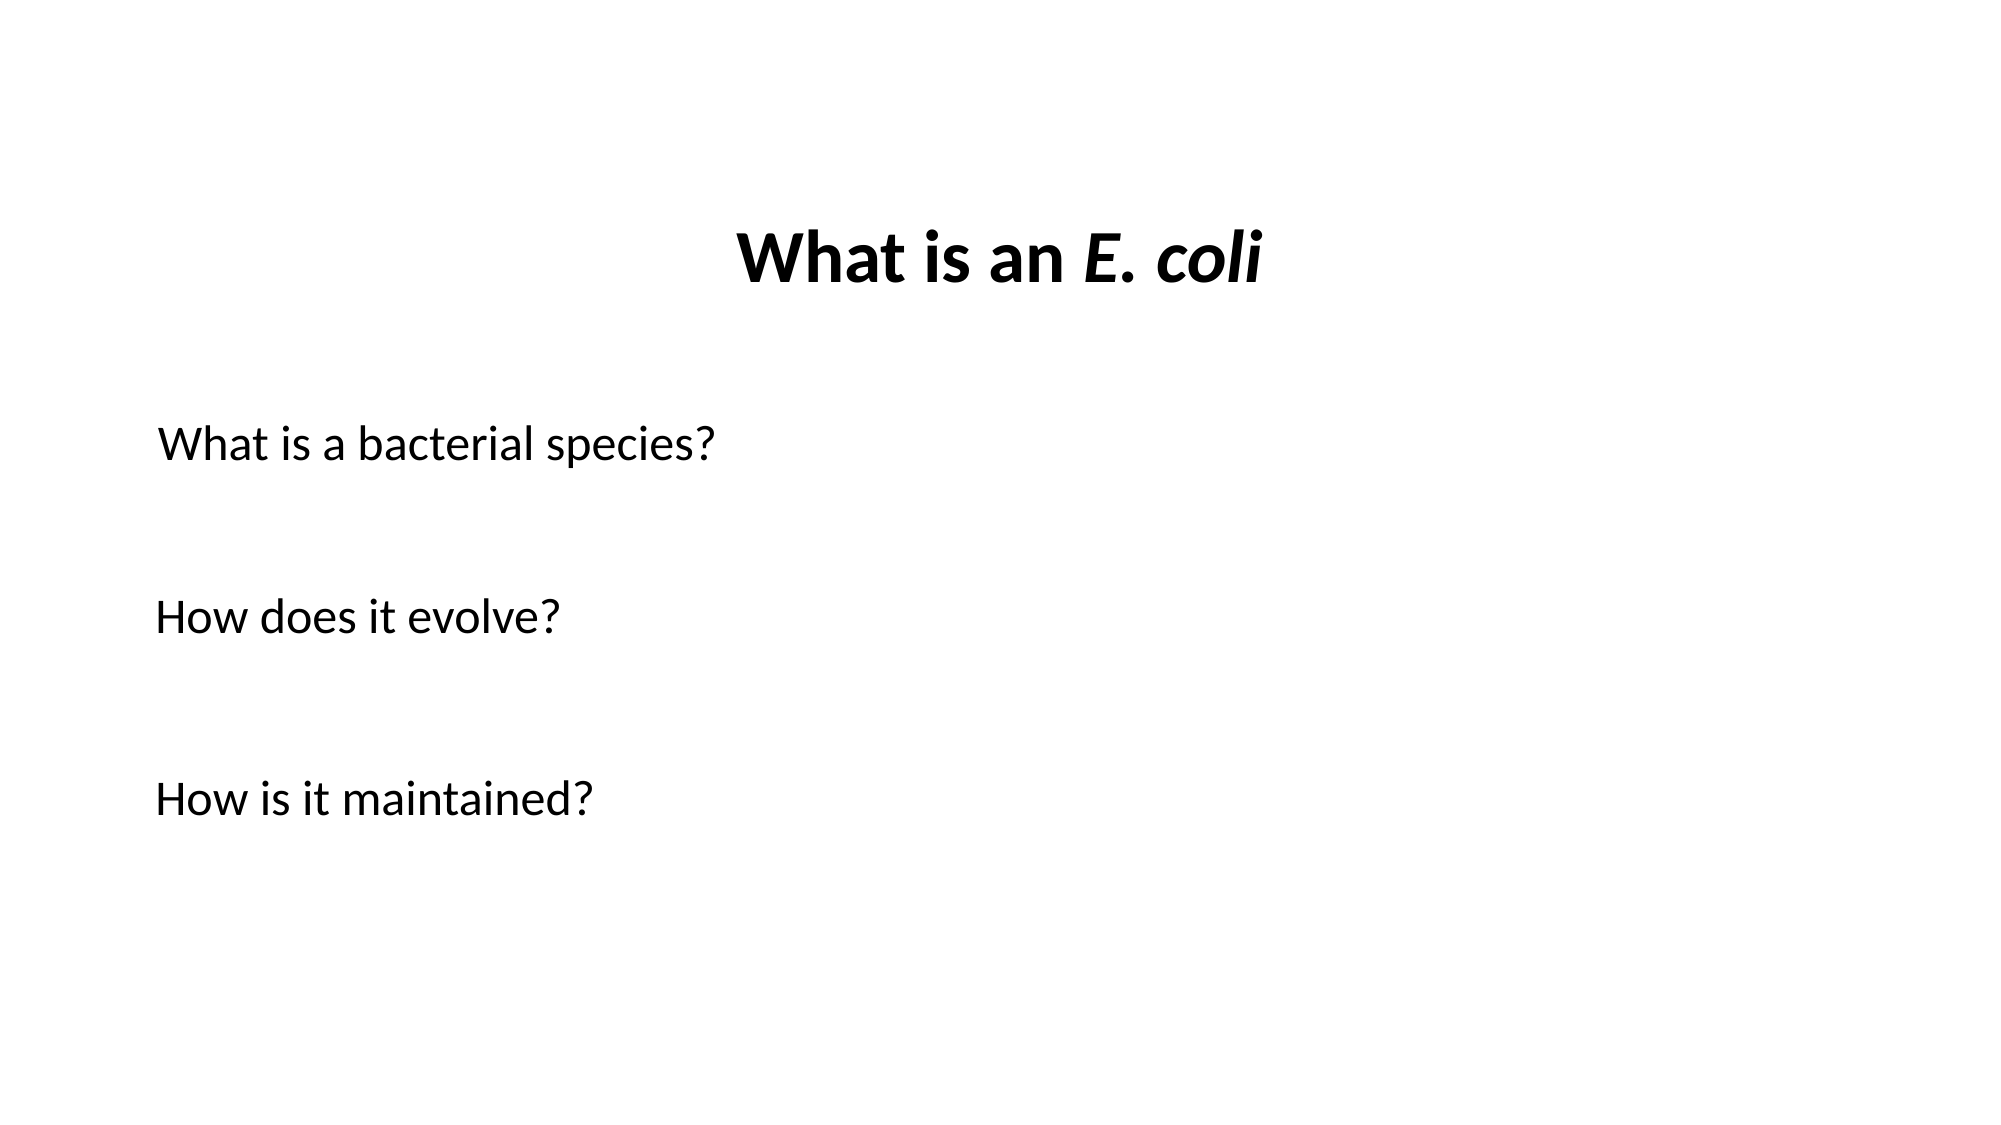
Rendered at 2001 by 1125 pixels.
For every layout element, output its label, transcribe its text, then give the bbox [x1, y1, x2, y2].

text_box What is a bacterial species? [143, 403, 744, 479]
text_box How does it evolve? [140, 576, 1141, 651]
text_box How is it maintained? [140, 757, 1141, 833]
text_box What is an E. coli [721, 200, 1279, 305]
